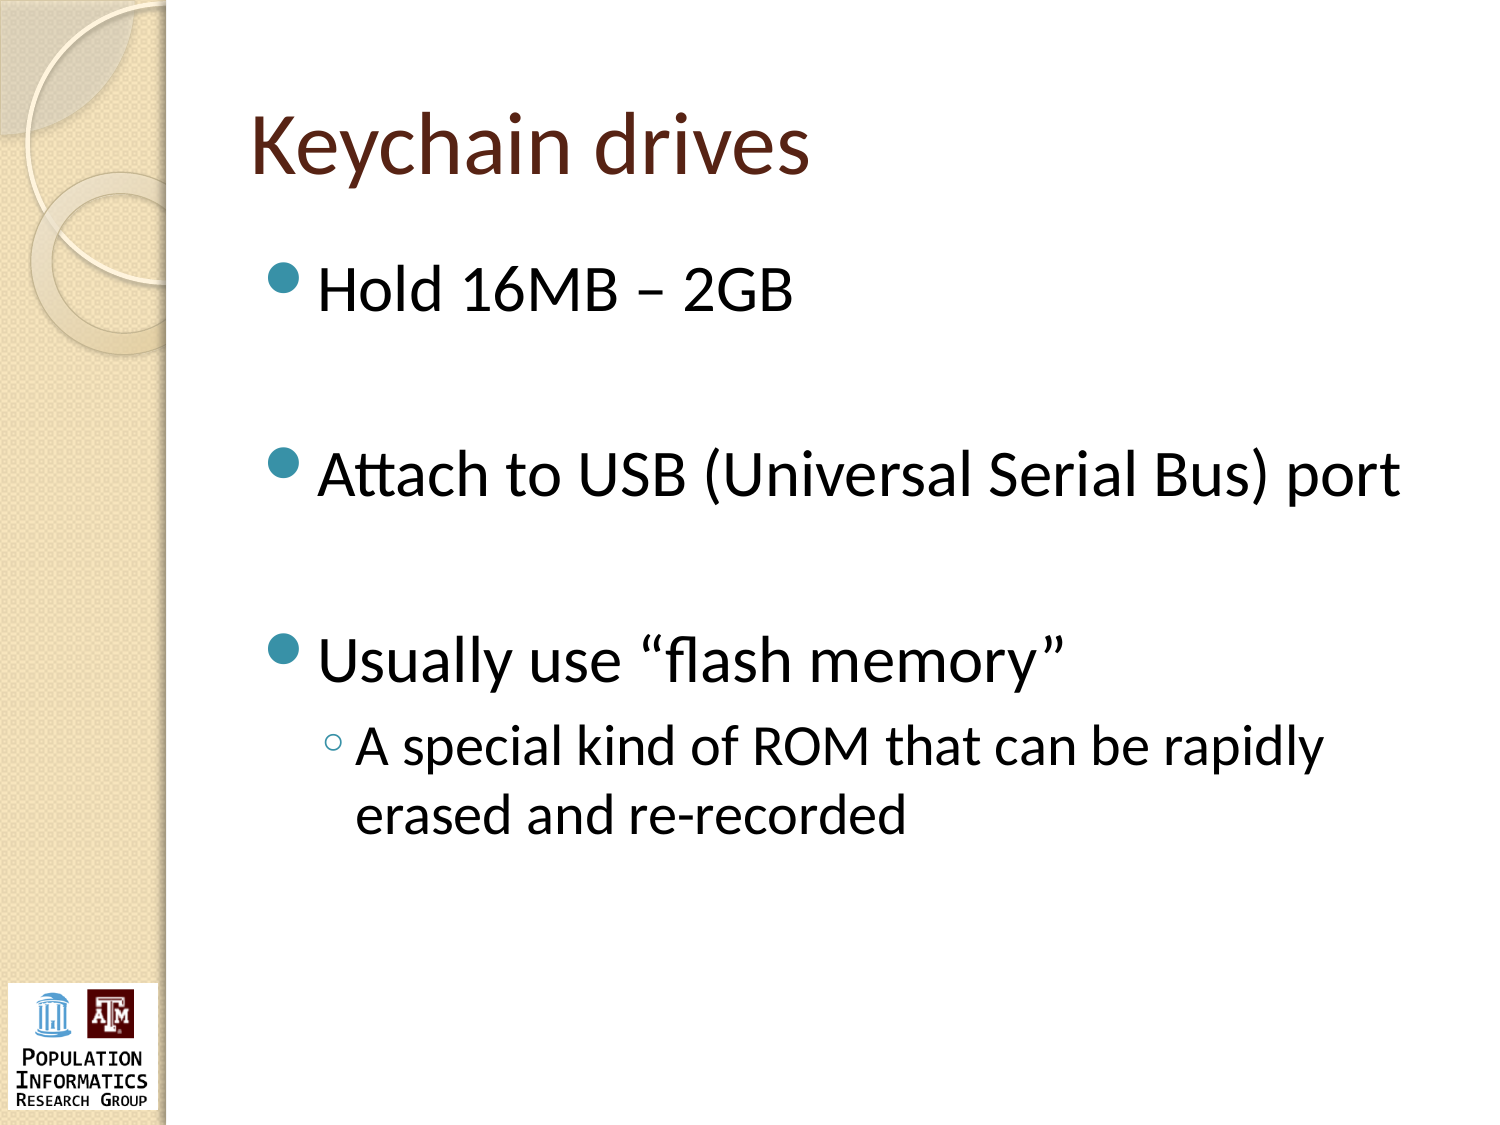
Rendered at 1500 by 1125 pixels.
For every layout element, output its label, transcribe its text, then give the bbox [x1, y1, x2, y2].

picture [8, 983, 158, 1110]
list Hold 16MB – 2GB Attach to USB (Universal Serial Bus) port Usually use “flash memory” A special kind of ROM that can be rapidly erased and re-recorded [235, 237, 1466, 1113]
title Keychain drives [235, 45, 1466, 233]
